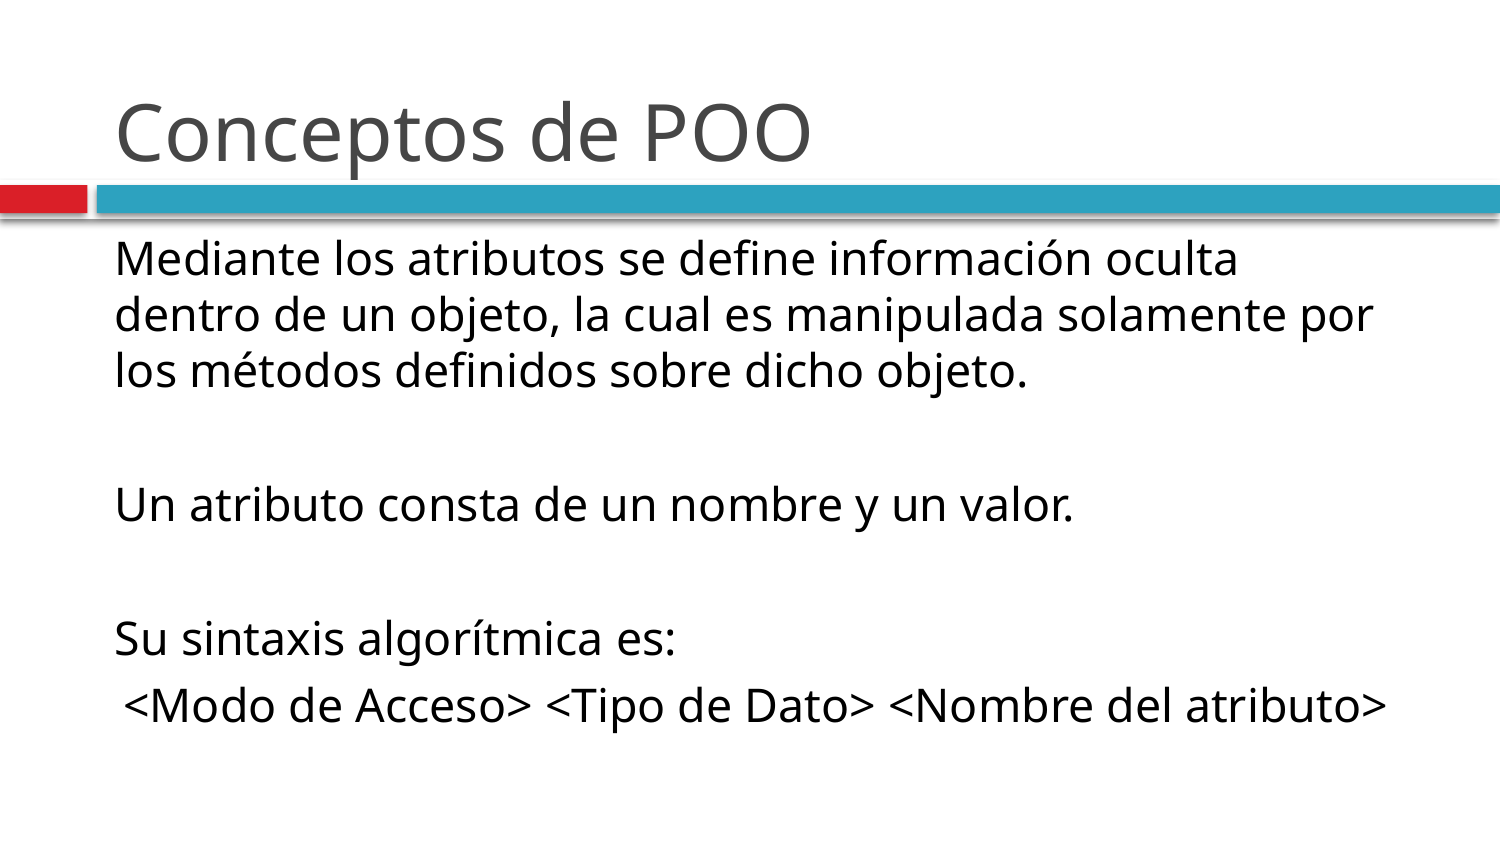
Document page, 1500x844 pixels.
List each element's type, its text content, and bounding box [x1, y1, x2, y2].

list Mediante los atributos se define información oculta dentro de un objeto, la cual es manipulada solamente por los métodos definidos sobre dicho objeto. Un atributo consta de un nombre y un valor. Su sintaxis algorítmica es: <Modo de Acceso> <Tipo de Dato> <Nombre del atributo> [99, 221, 1412, 765]
title Conceptos de POO [99, 19, 1438, 185]
